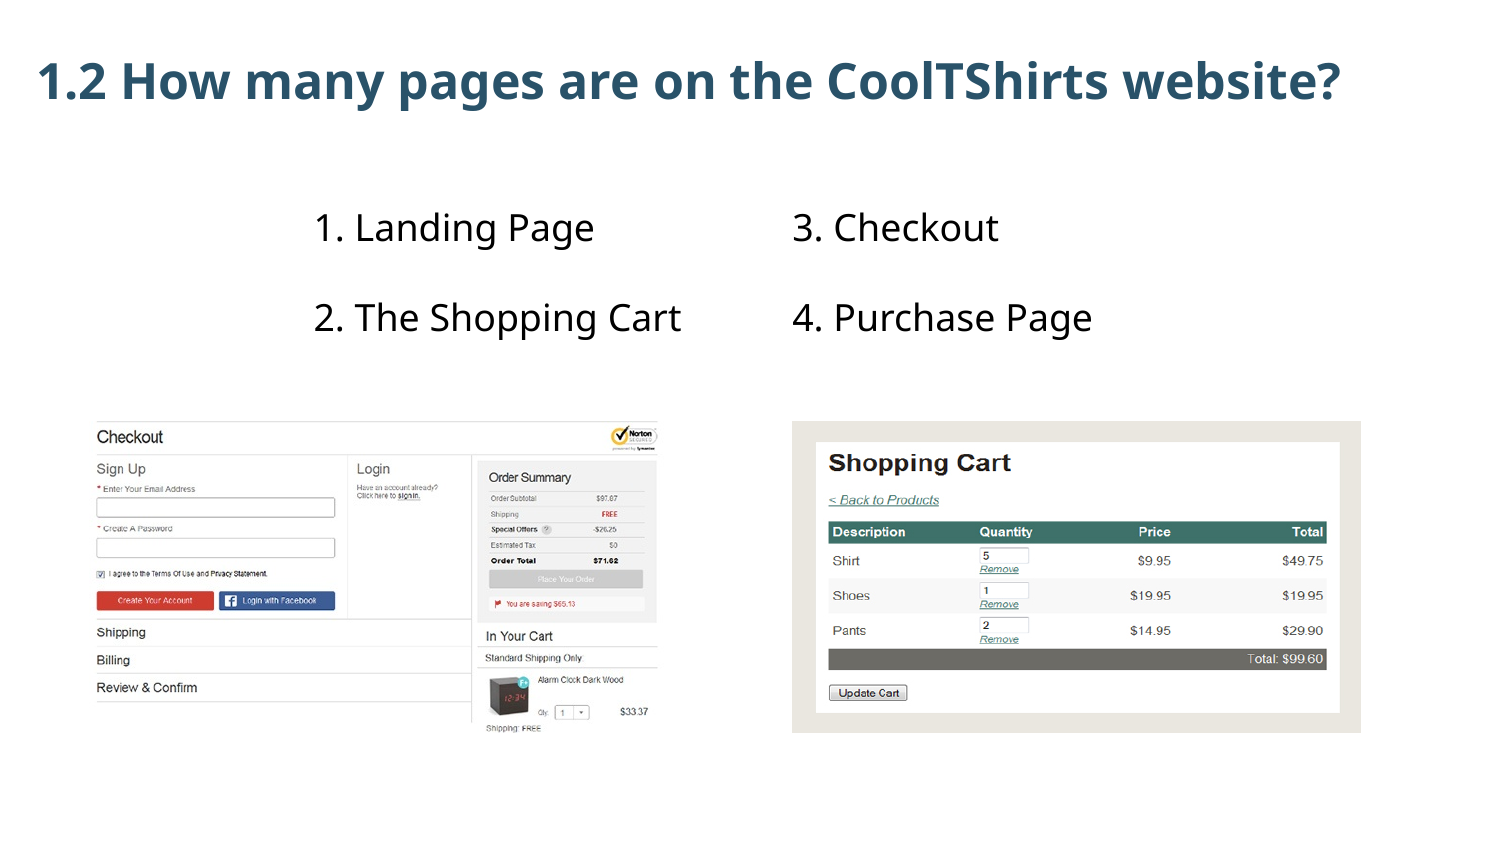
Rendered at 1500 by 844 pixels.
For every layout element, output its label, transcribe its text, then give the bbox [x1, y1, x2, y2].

picture [89, 421, 671, 733]
picture [792, 421, 1361, 733]
text_box 1.2 How many pages are on the CoolTShirts website? [21, 22, 1419, 125]
text_box 1. Landing Page 2. The Shopping Cart 3. Checkout 4. Purchase Page [298, 151, 1286, 382]
